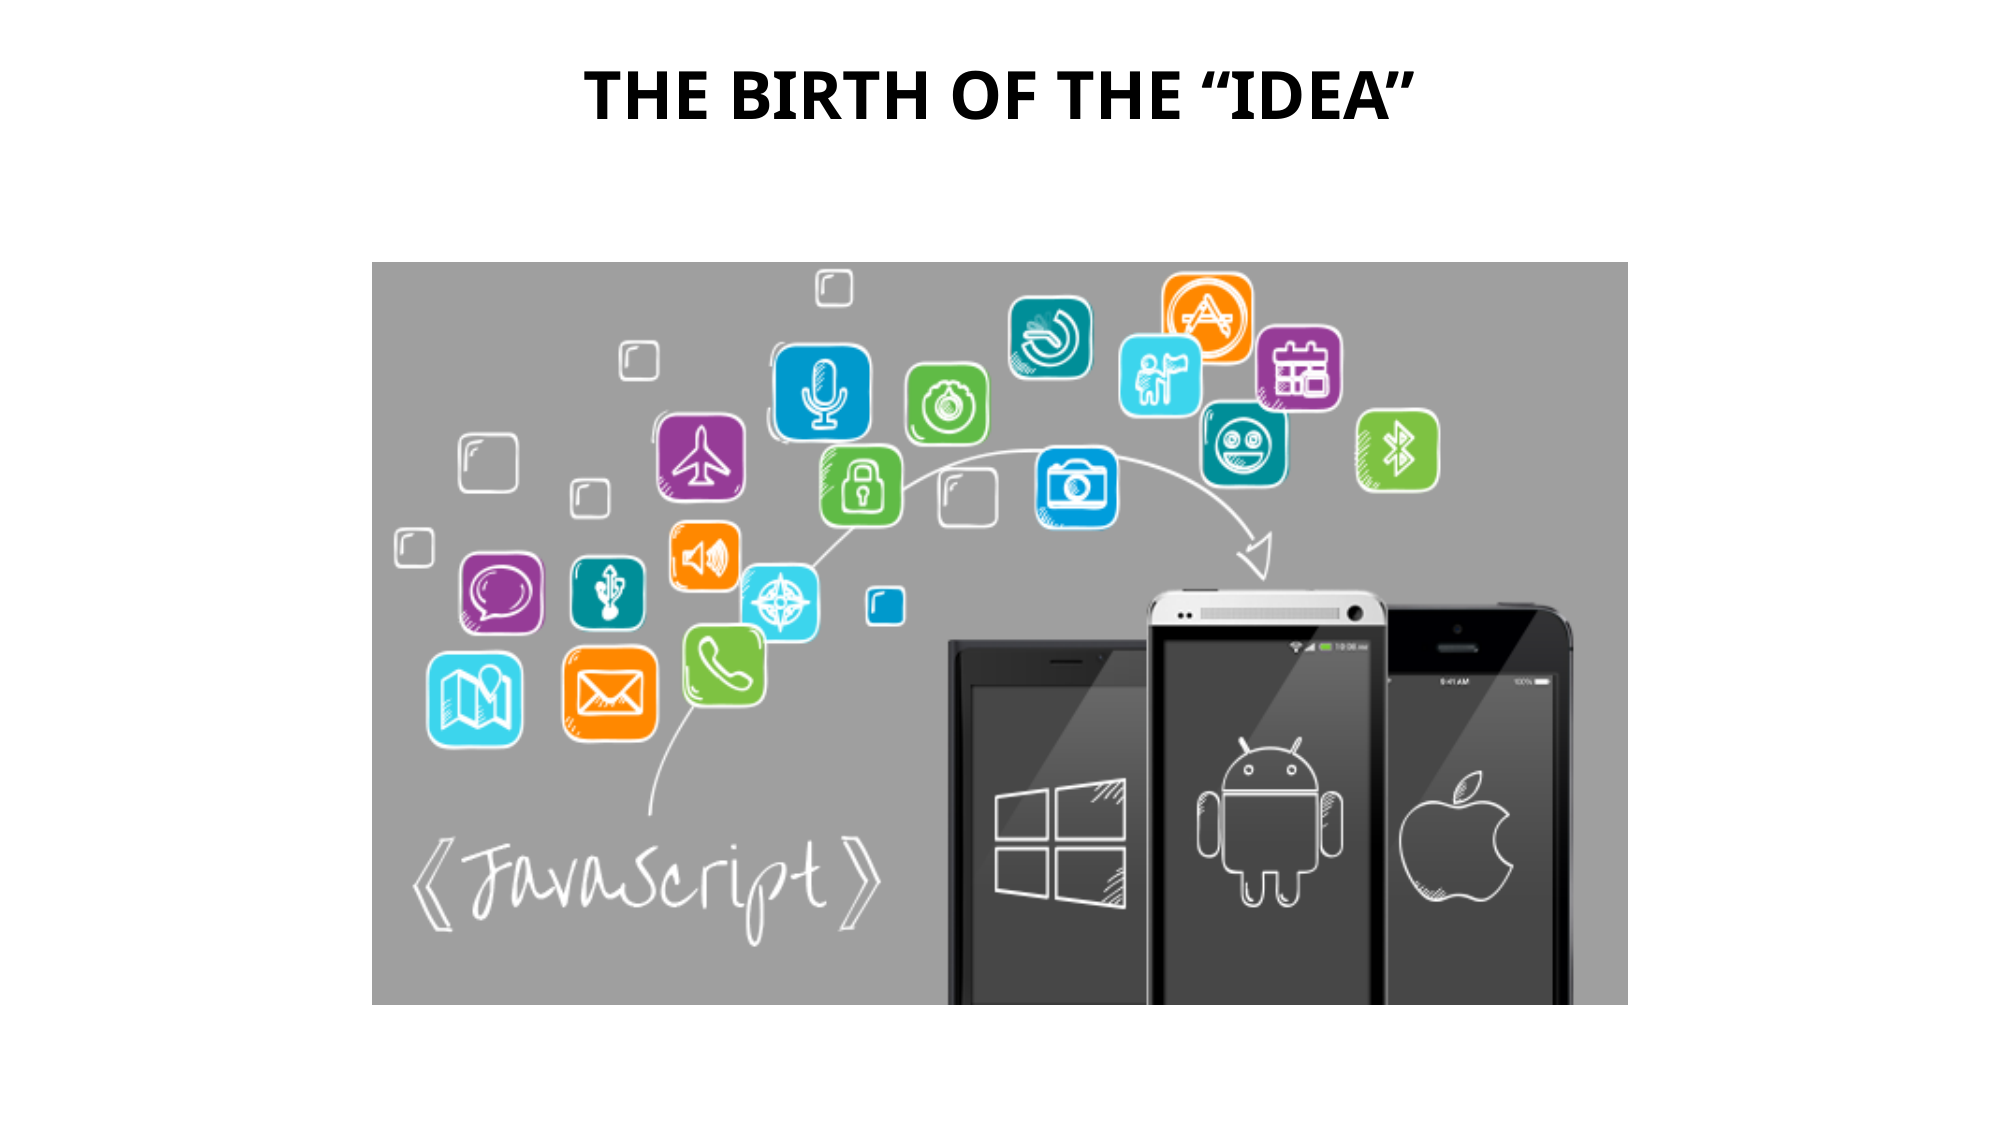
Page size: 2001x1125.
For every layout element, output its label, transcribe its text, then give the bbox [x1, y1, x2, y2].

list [99, 262, 1901, 1006]
title THE BIRTH OF THE “IDEA” [99, 45, 1900, 233]
